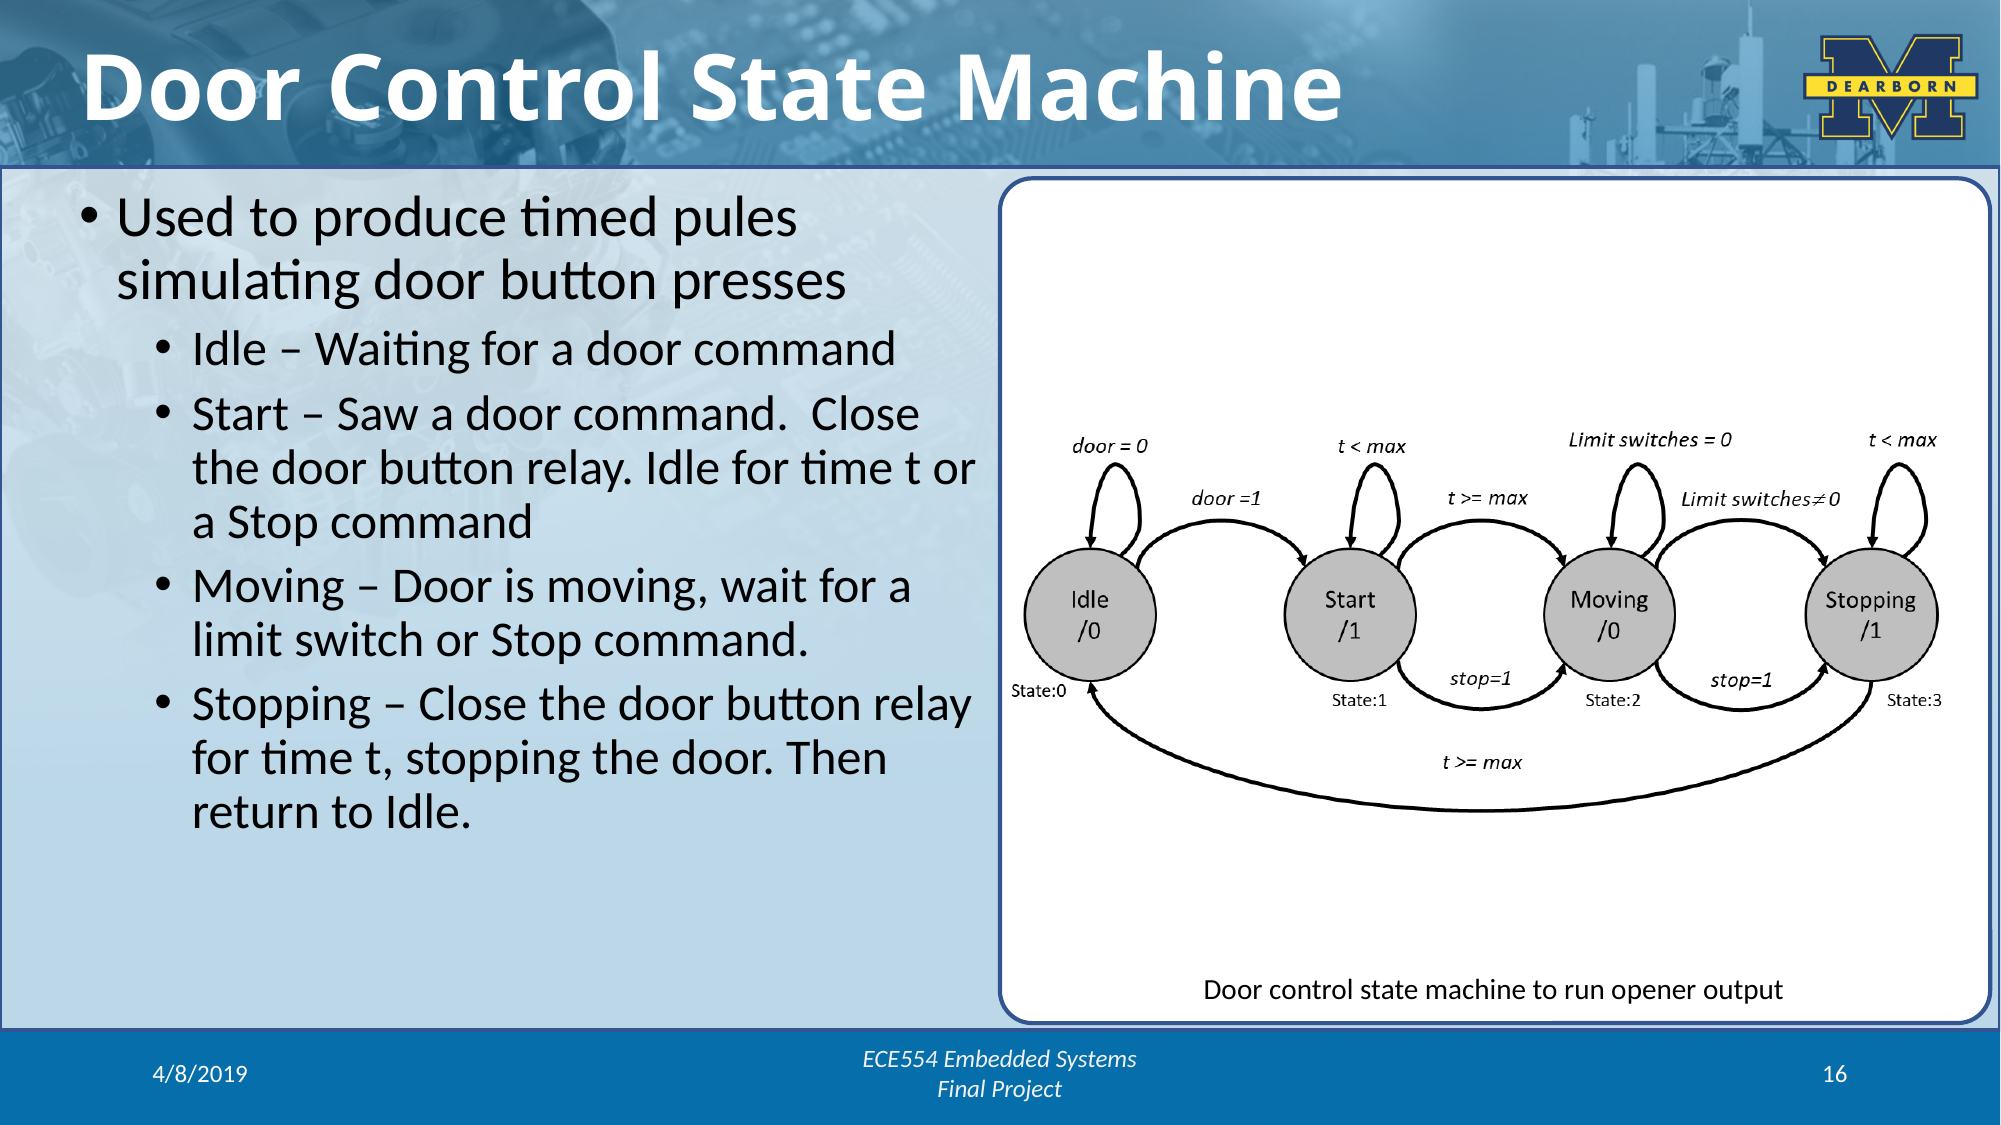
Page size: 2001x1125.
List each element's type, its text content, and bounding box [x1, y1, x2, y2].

text_box 16 [1412, 1042, 1863, 1103]
text_box Used to produce timed pules simulating door button presses Idle – Waiting for a door command Start – Saw a door command. Close the door button relay. Idle for time t or a Stop command Moving – Door is moving, wait for a limit switch or Stop command. Stopping – Close the door button relay for time t, stopping the door. Then return to Idle. [64, 179, 1000, 1014]
picture [0, 0, 2001, 165]
text_box Door Control State Machine [64, 14, 1863, 167]
text_box ECE554 Embedded Systems Final Project [662, 1042, 1338, 1103]
text_box Door control state machine to run opener output [1000, 962, 1988, 1013]
text_box 4/8/2019 [137, 1042, 588, 1103]
picture [999, 418, 2000, 813]
picture [0, 1032, 2001, 1125]
